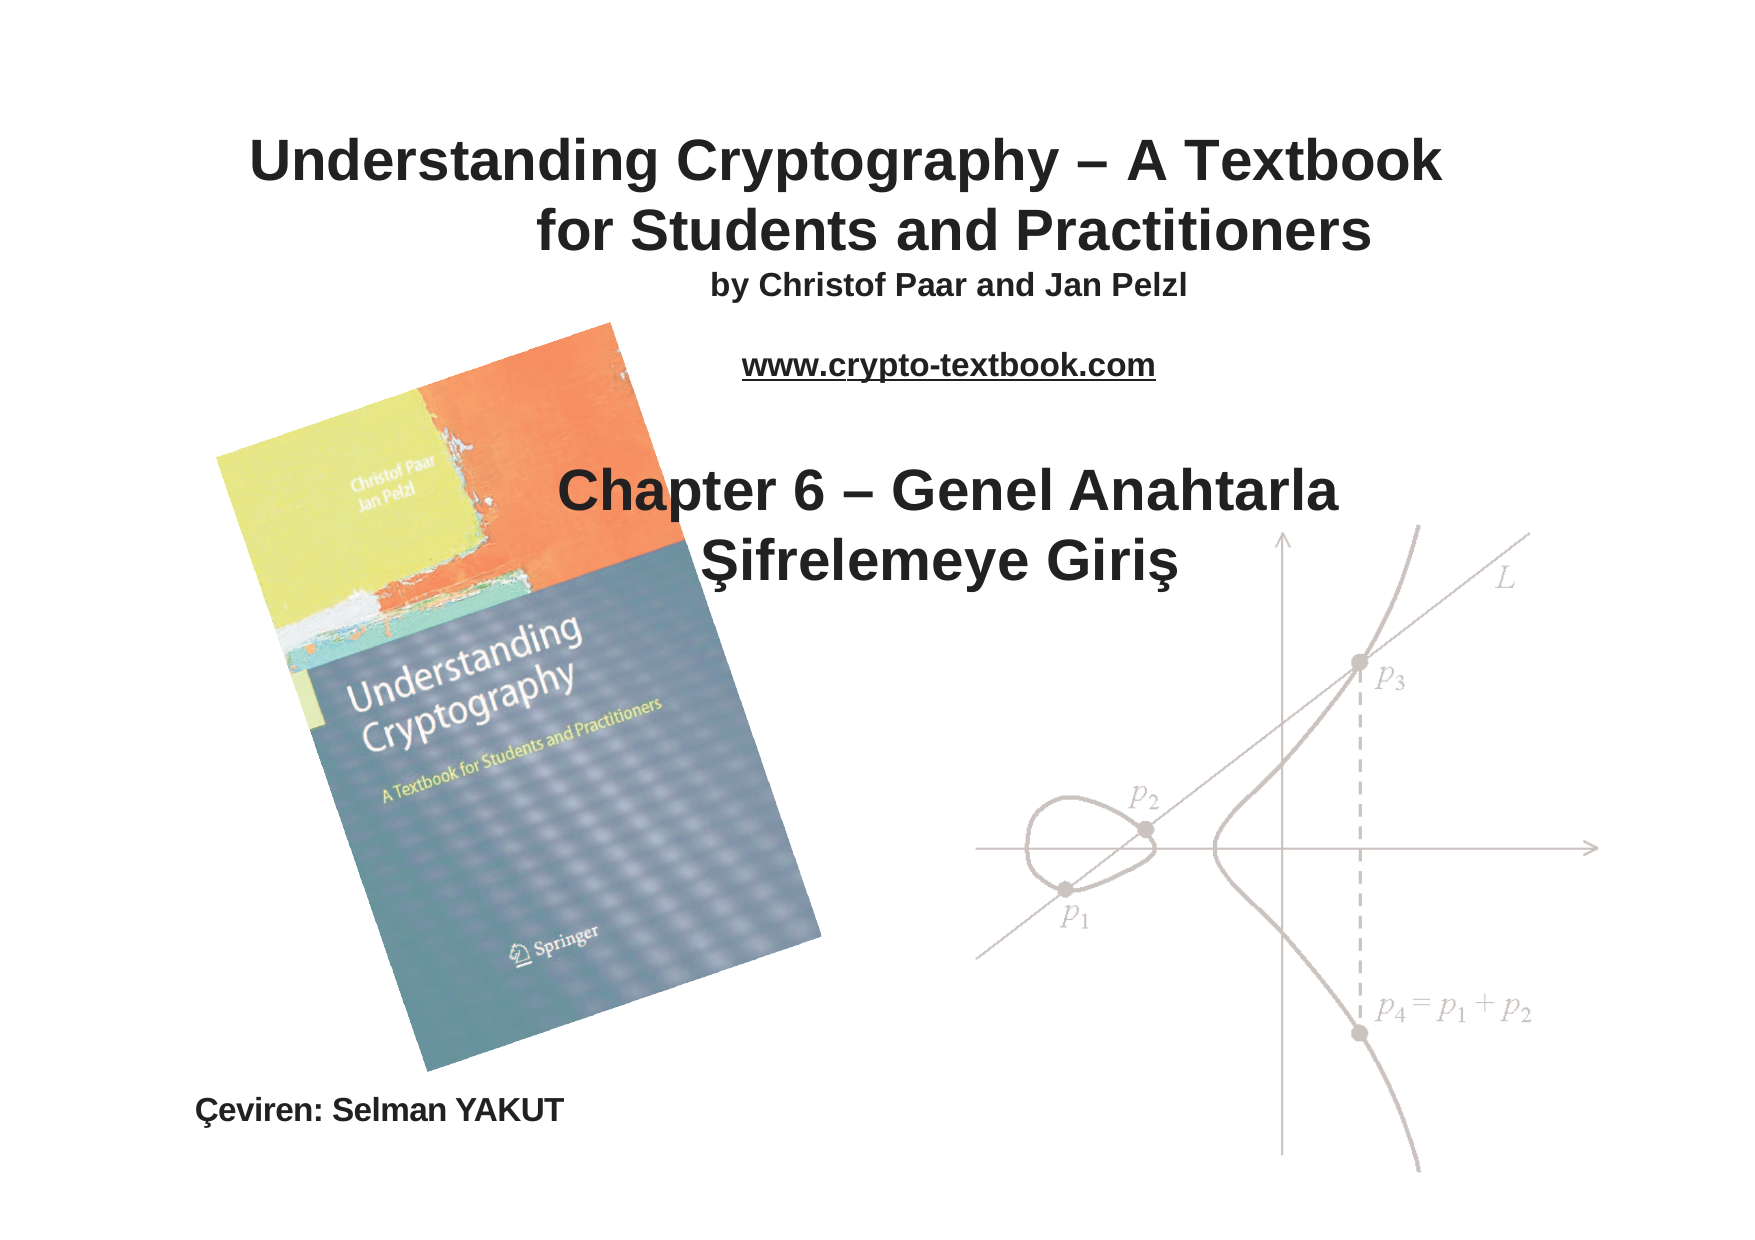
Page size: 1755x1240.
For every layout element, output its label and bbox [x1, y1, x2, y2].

text_box [192, 263, 1628, 1183]
text_box [247, 122, 1540, 262]
